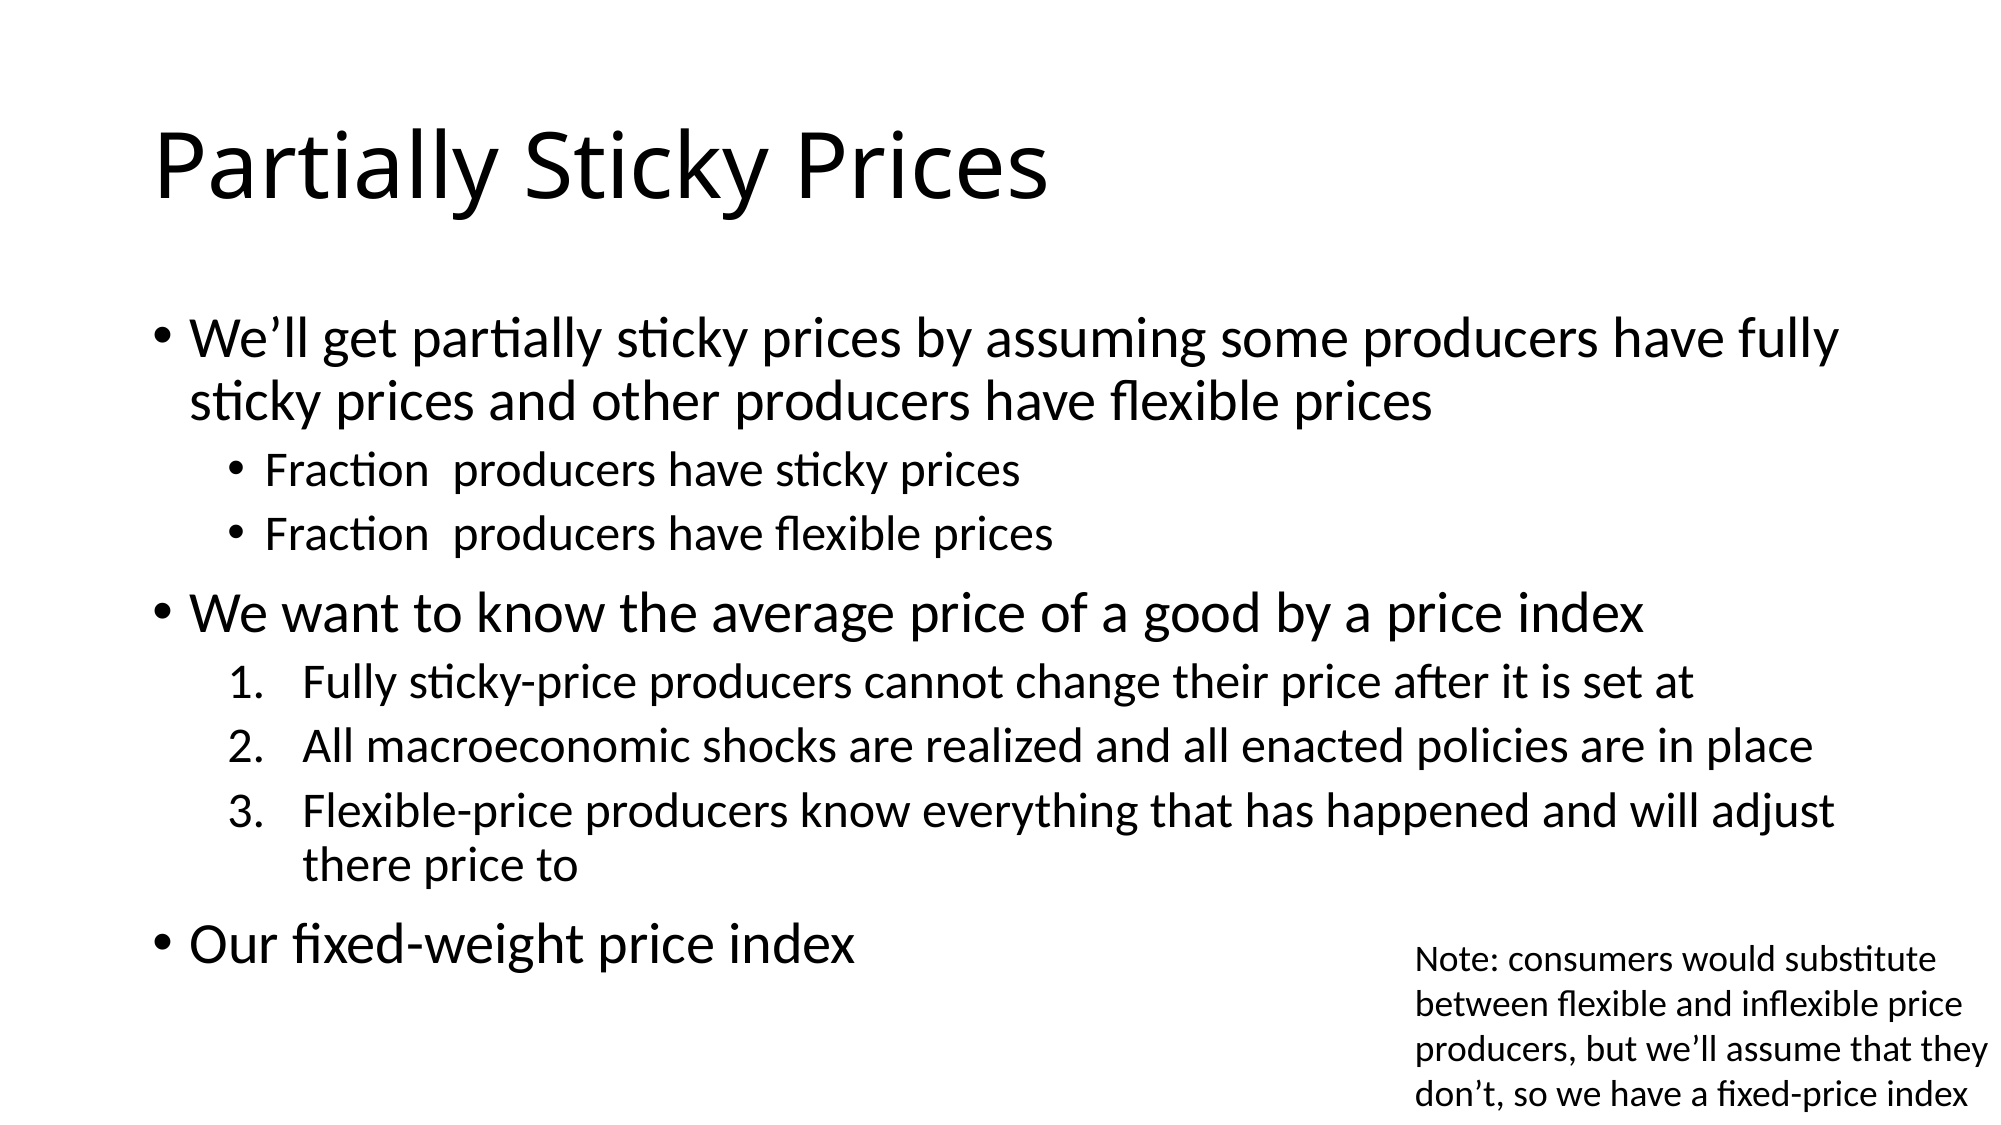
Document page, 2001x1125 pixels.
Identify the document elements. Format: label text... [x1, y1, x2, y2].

text_box Note: consumers would substitute between flexible and inflexible price producers, but we’ll assume that they don’t, so we have a fixed-price index [1399, 926, 2000, 1125]
title Partially Sticky Prices [137, 59, 1863, 278]
